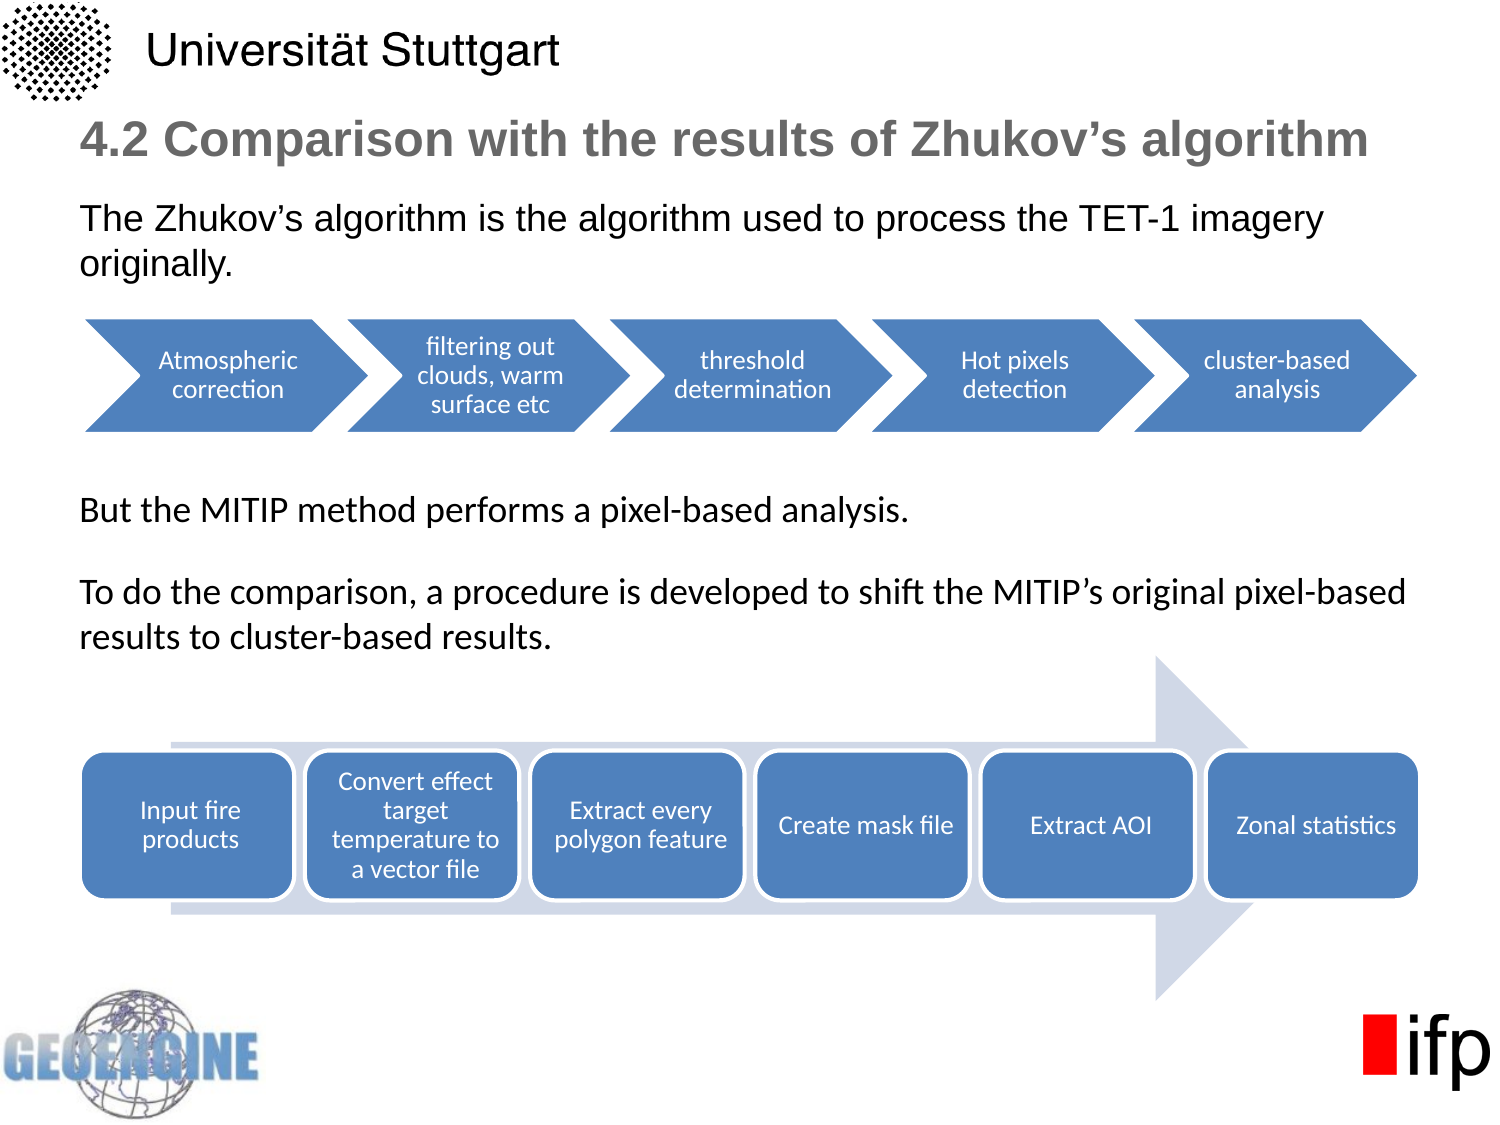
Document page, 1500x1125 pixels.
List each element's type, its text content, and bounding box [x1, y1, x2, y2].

list The Zhukov’s algorithm is the algorithm used to process the TET-1 imagery originally. [79, 193, 1421, 266]
title 4.2 Comparison with the results of Zhukov’s algorithm [79, 106, 1421, 173]
text_box But the MITIP method performs a pixel-based analysis. [79, 491, 1421, 521]
picture [1352, 978, 1500, 1125]
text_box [79, 266, 1421, 485]
text_box To do the comparison, a procedure is developed to shift the MITIP’s original pixel-based results to cluster-based results. [79, 521, 1421, 637]
picture [0, 2, 568, 103]
picture [0, 978, 266, 1125]
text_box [79, 637, 1421, 1014]
